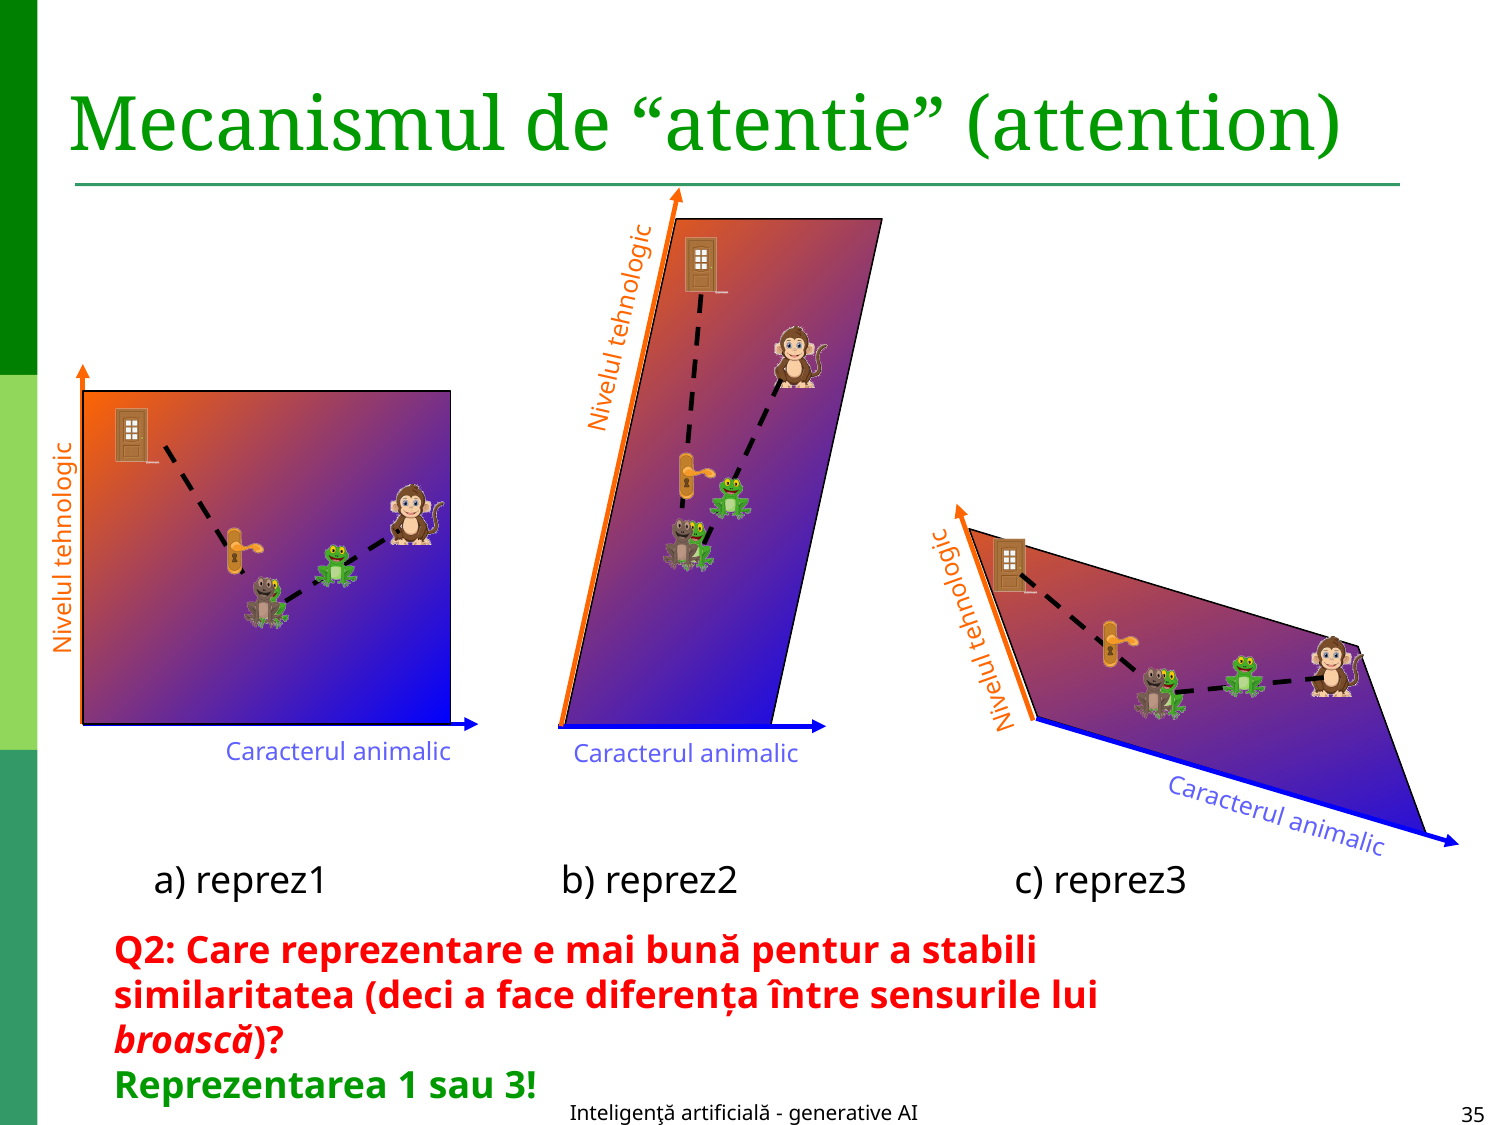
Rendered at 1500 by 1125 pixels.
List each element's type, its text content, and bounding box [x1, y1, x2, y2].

picture [672, 451, 755, 524]
picture [310, 540, 361, 591]
footer Inteligenţă artificială - generative AI [229, 1113, 1149, 1125]
title Mecanismul de “atentie” (attention) [53, 19, 1471, 173]
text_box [38, 350, 511, 774]
text_box a) reprez1 b) reprez2 c) reprez3 [90, 849, 937, 909]
picture [220, 526, 271, 577]
text_box Q2: Care reprezentare e mai bună pentur a stabili similaritatea (deci a face diferența între sensurile lui broască)? Reprezentarea 1 sau 3! [99, 918, 1243, 1113]
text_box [940, 459, 1460, 904]
slide_number 35 [1149, 1093, 1500, 1125]
picture [1096, 619, 1147, 670]
picture [1218, 651, 1269, 702]
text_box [558, 131, 883, 776]
